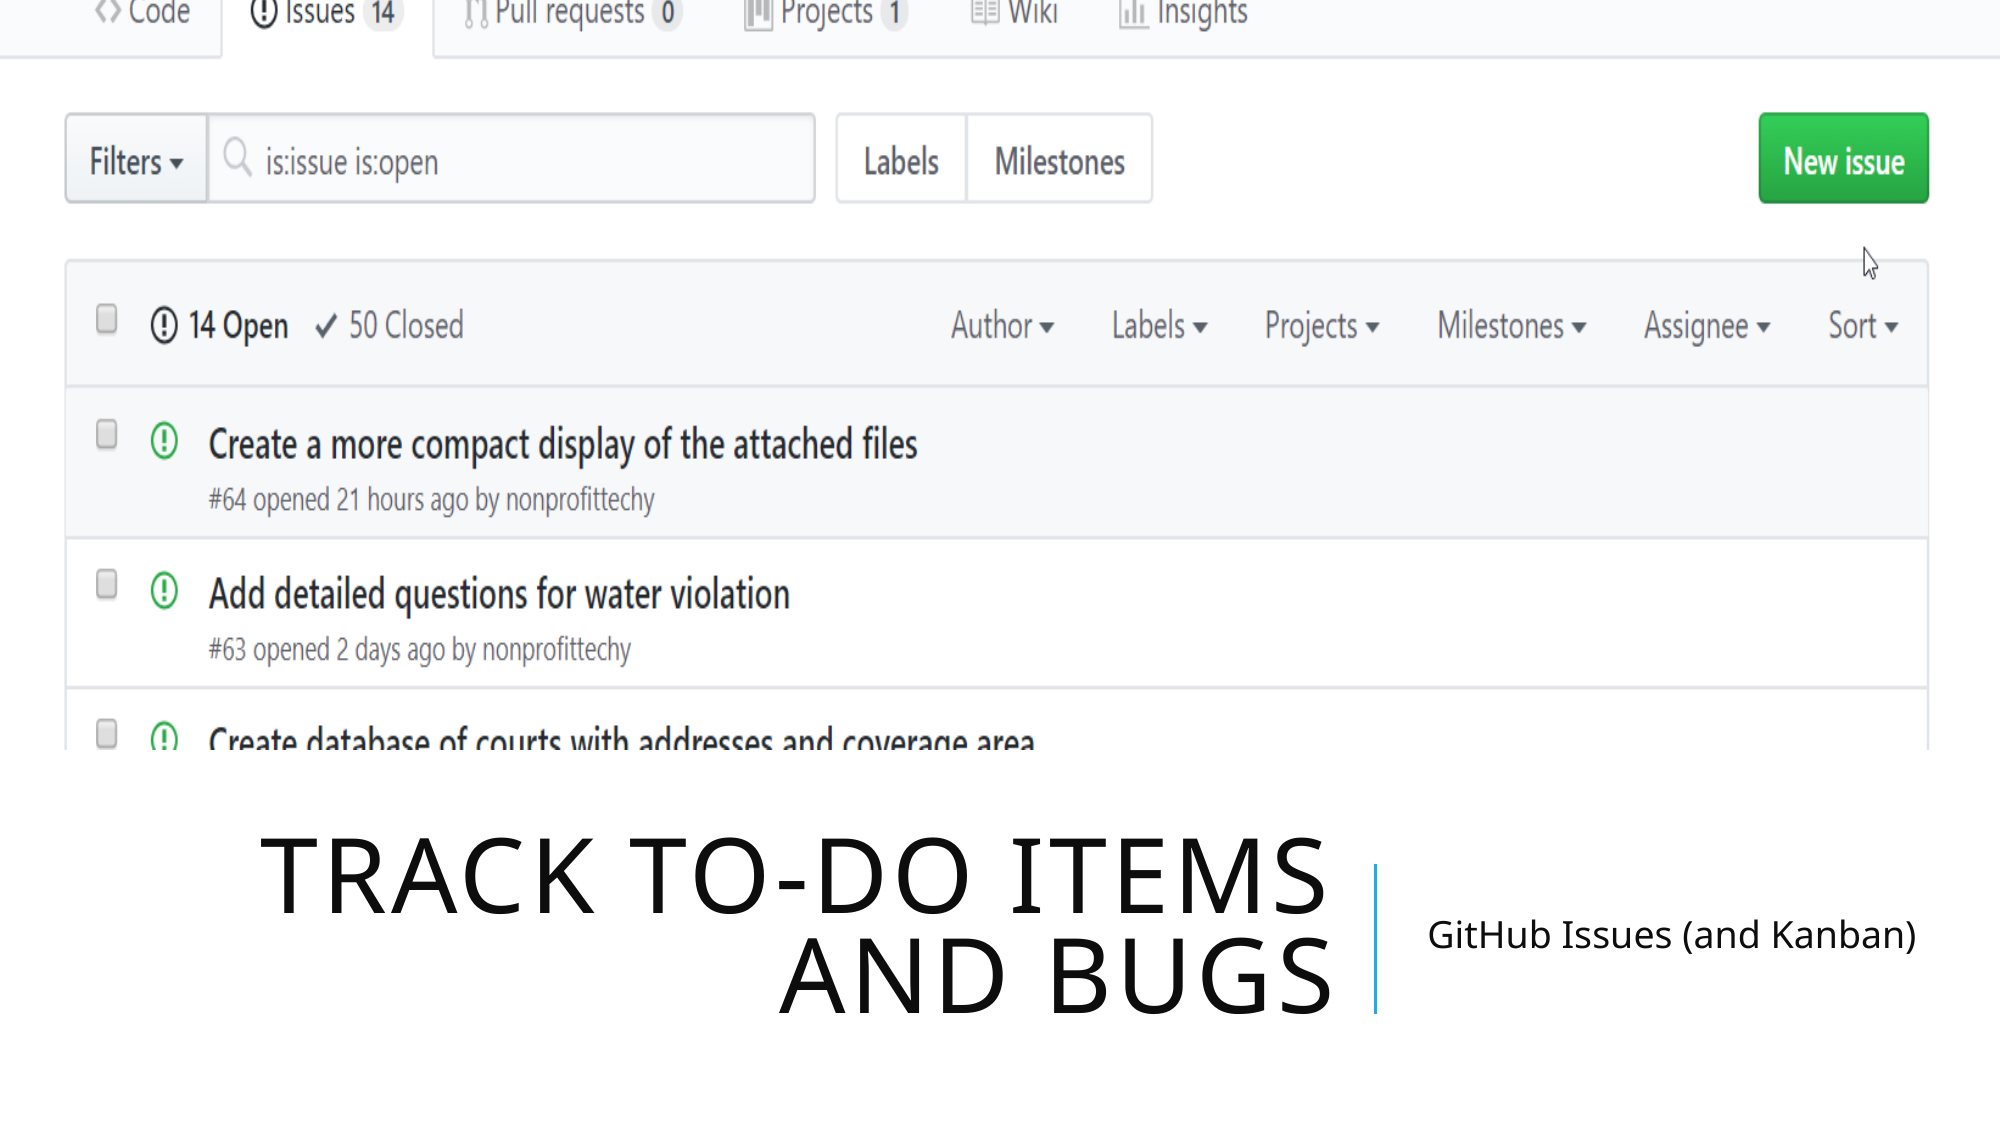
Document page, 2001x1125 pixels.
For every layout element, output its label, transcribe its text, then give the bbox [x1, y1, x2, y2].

picture [0, 0, 2000, 751]
list GitHub Issues (and Kanban) [1412, 813, 1938, 1054]
title Track To-Do Items and Bugs [75, 813, 1350, 1054]
